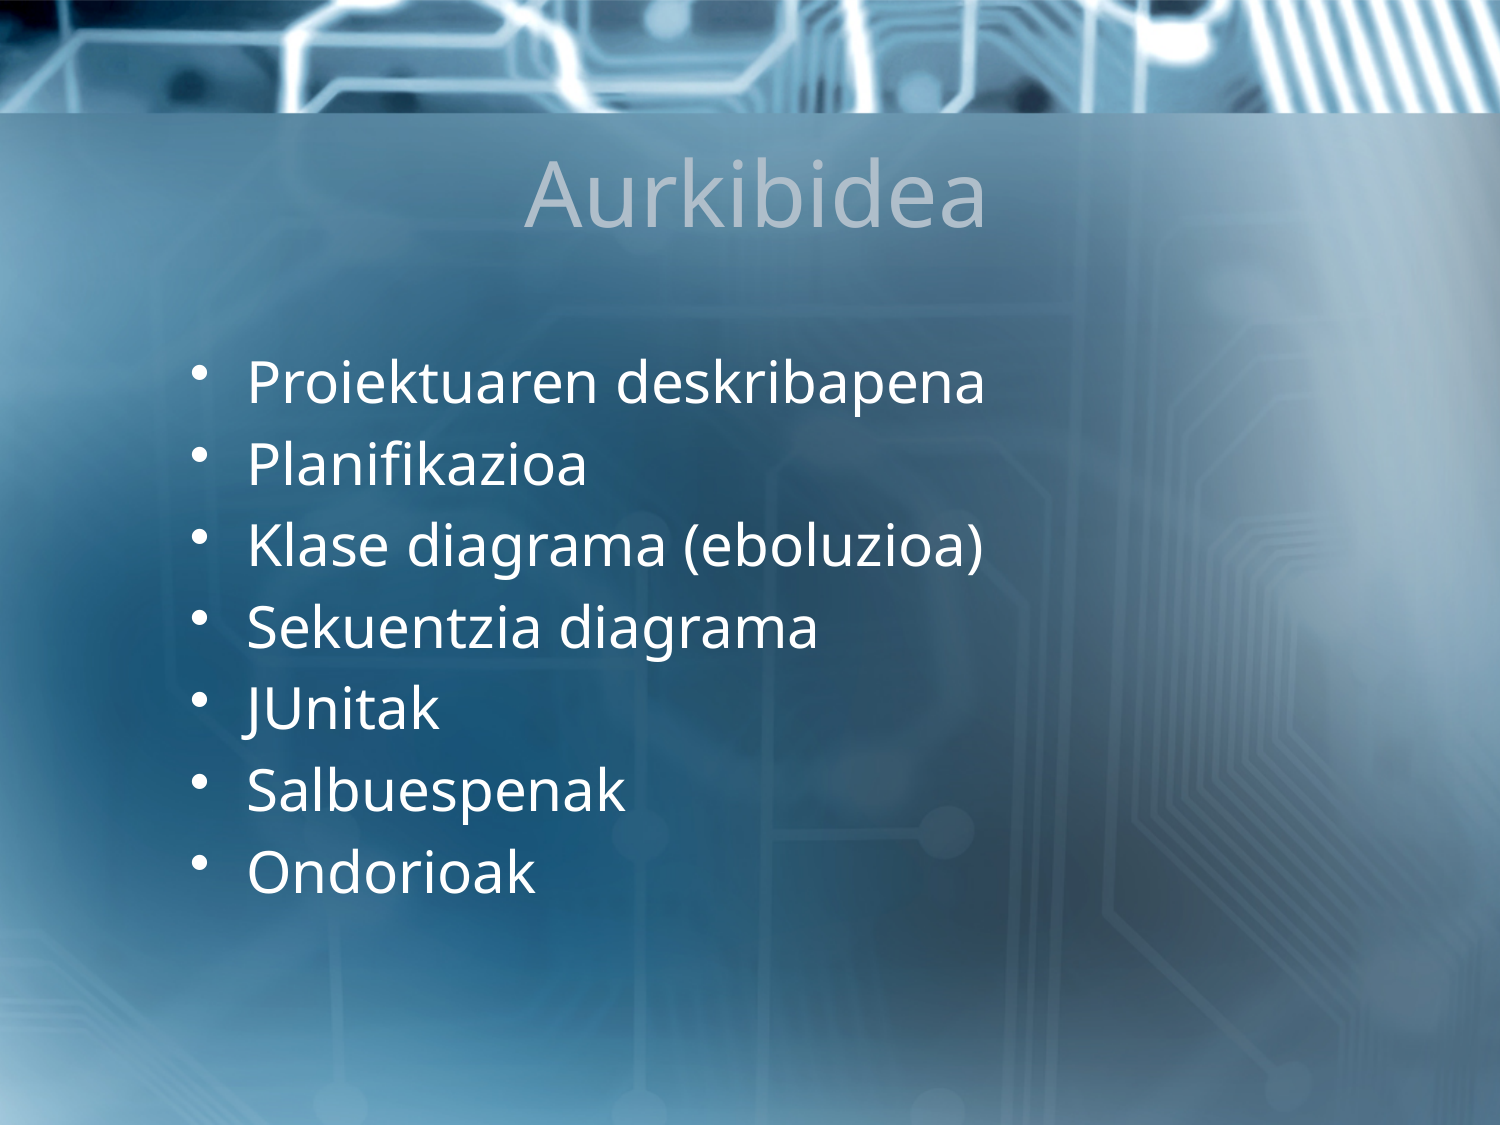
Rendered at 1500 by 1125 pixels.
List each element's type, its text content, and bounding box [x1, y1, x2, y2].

picture [0, 0, 1500, 1125]
title Aurkibidea [45, 132, 1471, 250]
list Proiektuaren deskribapena Planifikazioa Klase diagrama (eboluzioa) Sekuentzia diagrama JUnitak Salbuespenak Ondorioak [174, 337, 1375, 1025]
